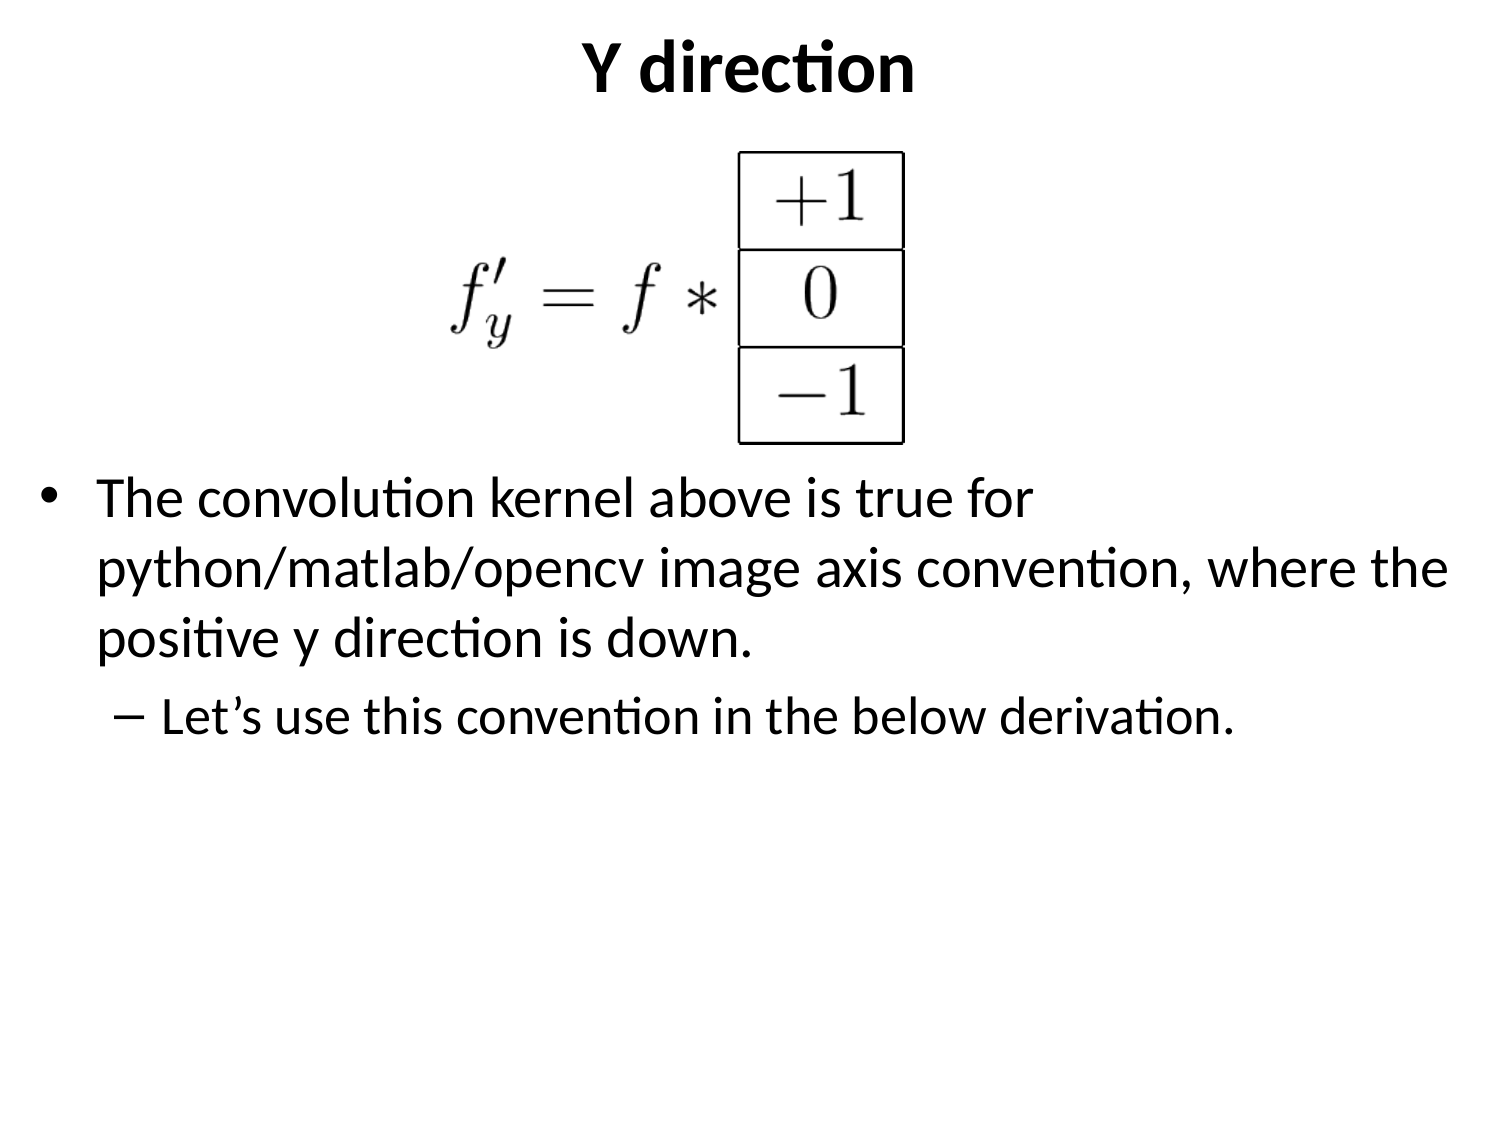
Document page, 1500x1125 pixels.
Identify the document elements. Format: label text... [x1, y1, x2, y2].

list The convolution kernel above is true for python/matlab/opencv image axis convention, where the positive y direction is down. Let’s use this convention in the below derivation. [24, 125, 1475, 1063]
picture [449, 151, 905, 445]
title Y direction [24, 0, 1475, 125]
